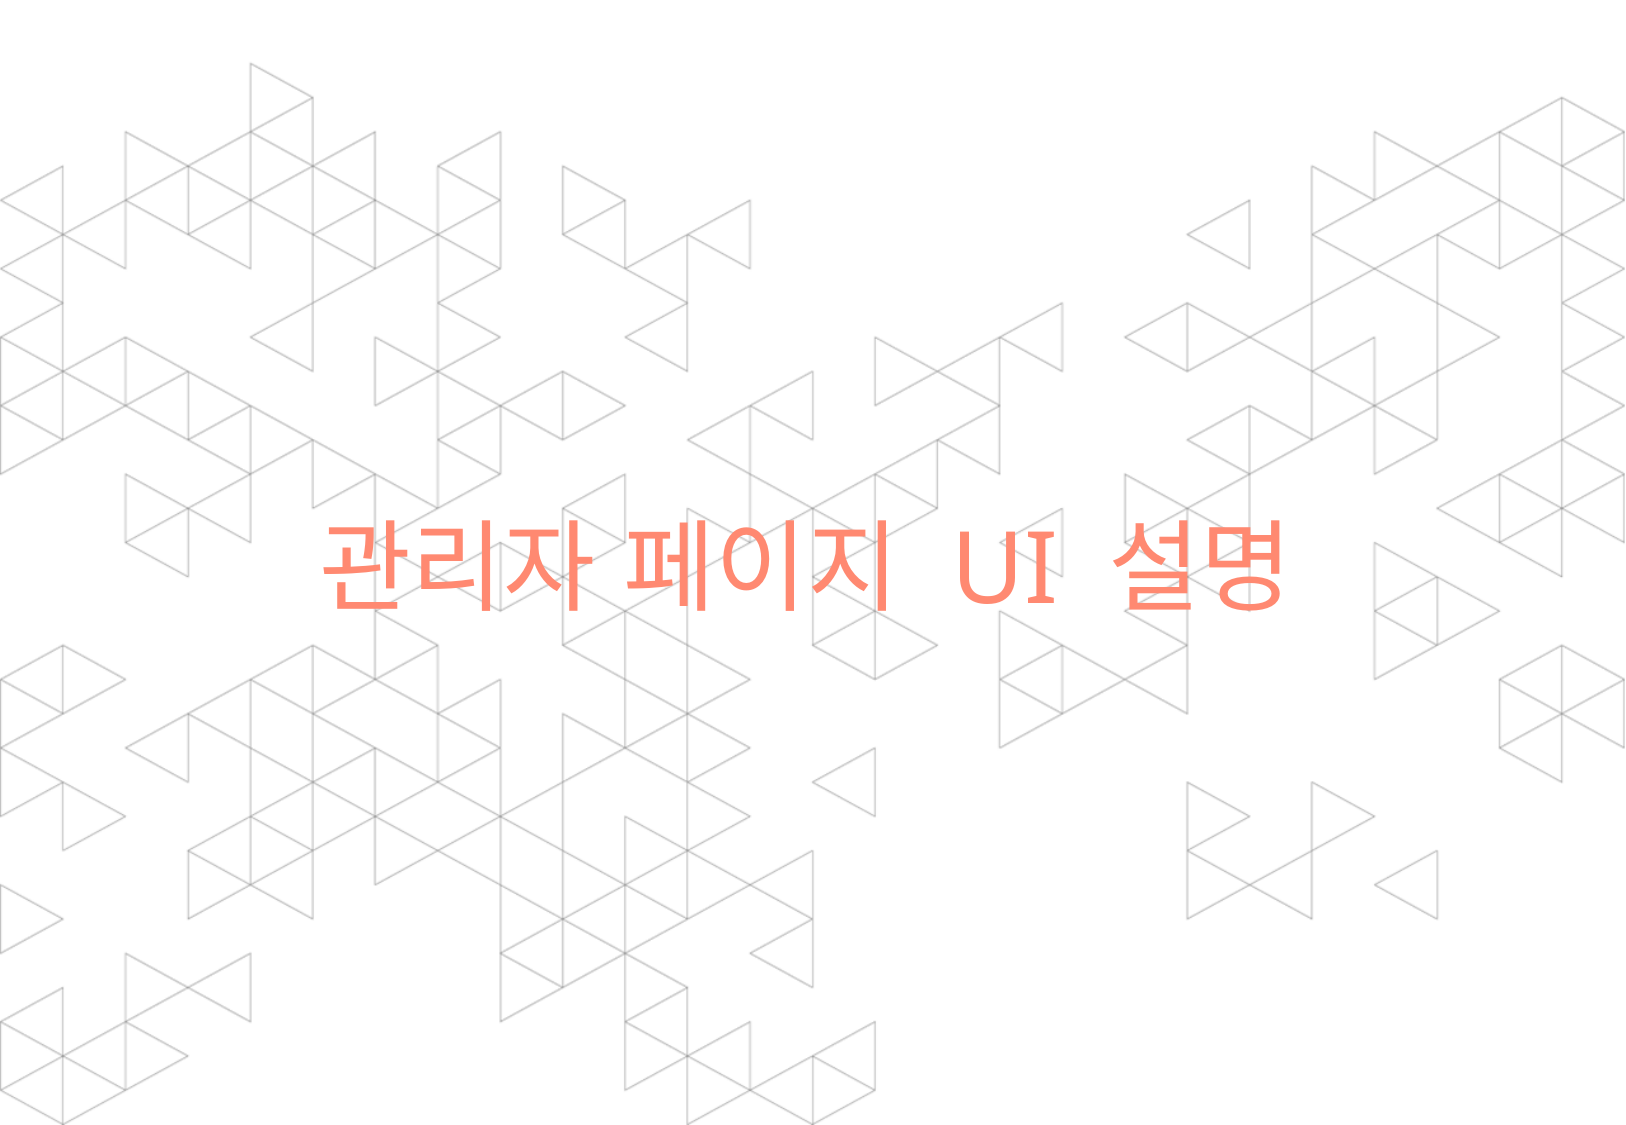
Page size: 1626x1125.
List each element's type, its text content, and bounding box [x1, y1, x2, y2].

text_box [0, 0, 1625, 1125]
text_box 관리자 페이지 UI 설명 [208, 497, 1405, 630]
